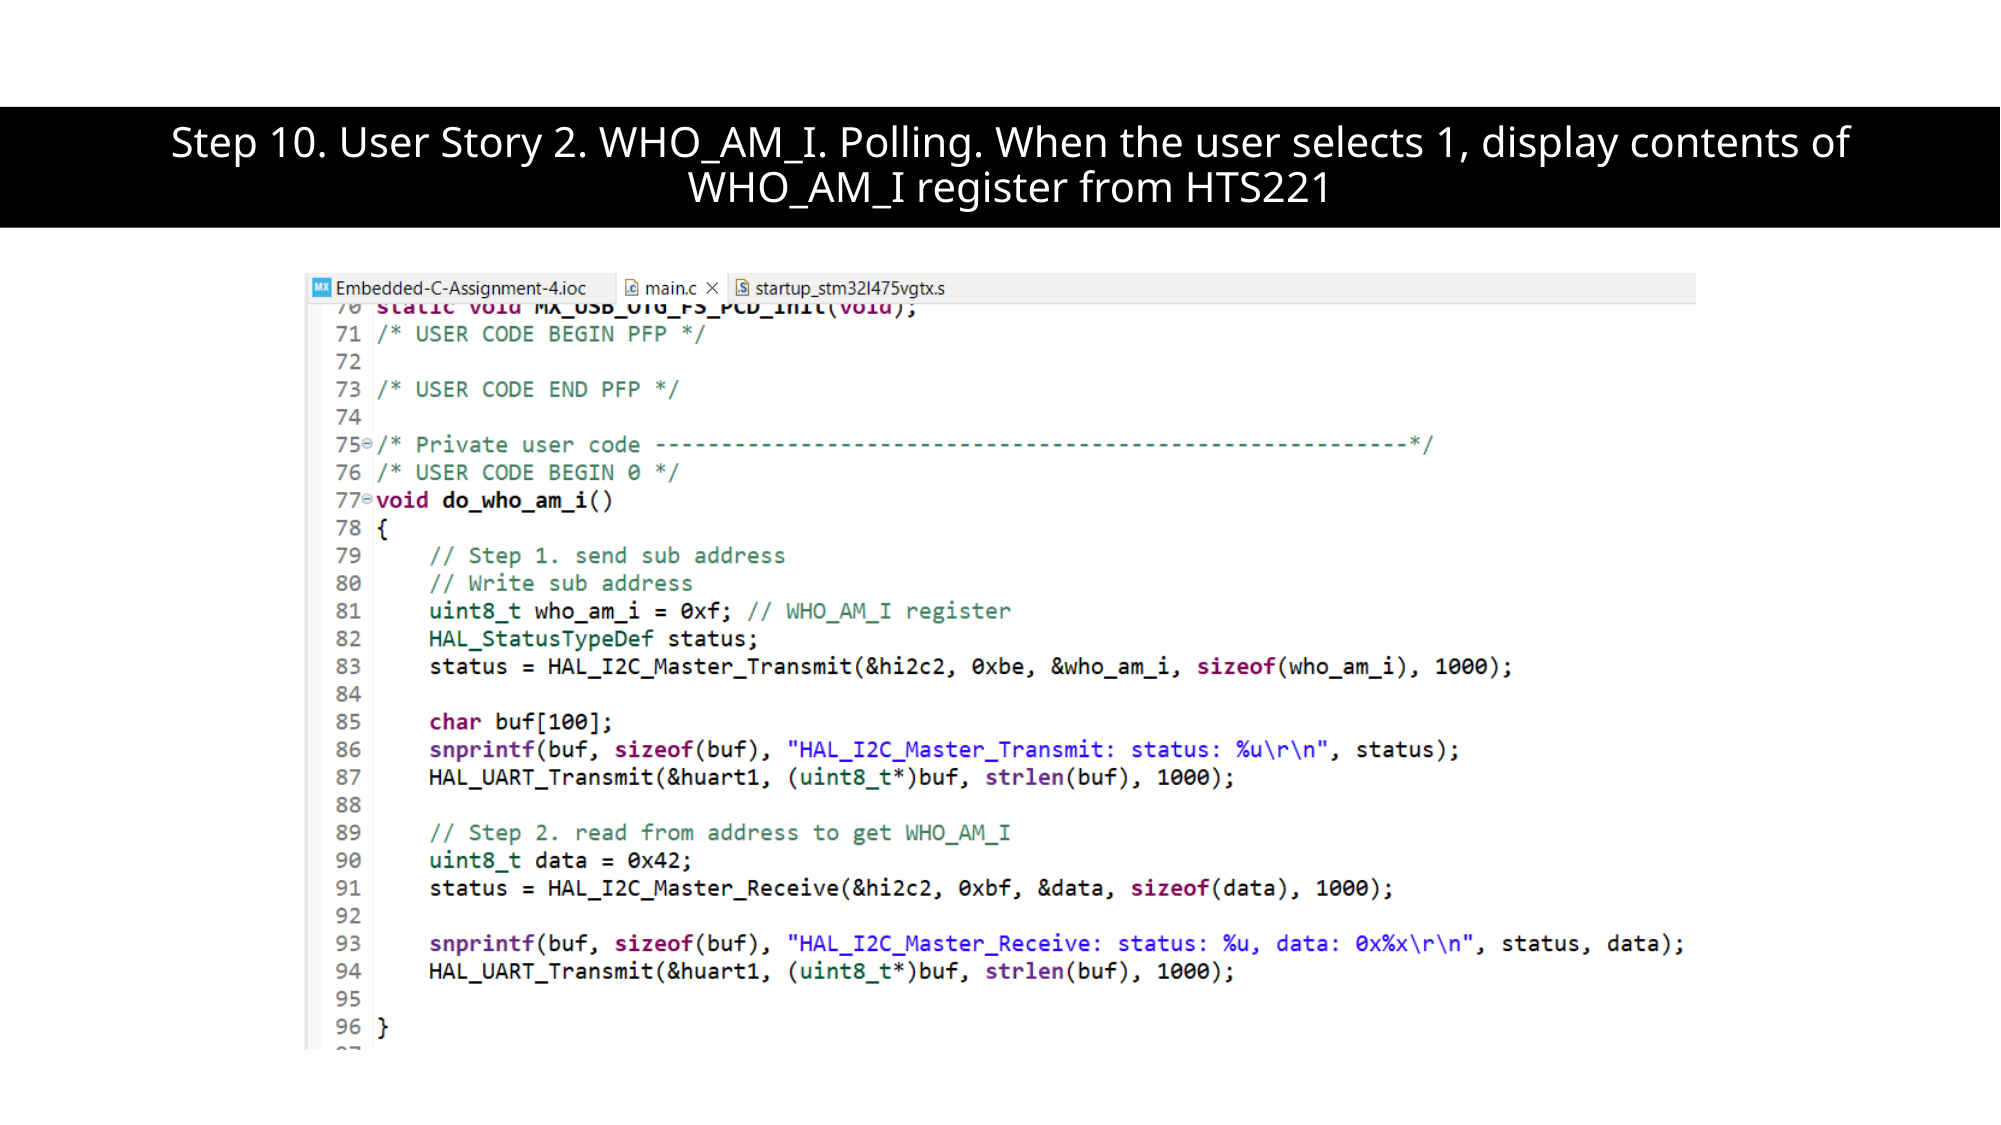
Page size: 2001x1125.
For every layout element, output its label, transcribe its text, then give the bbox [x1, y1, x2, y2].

title Step 10. User Story 2. WHO_AM_I. Polling. When the user selects 1, display contents of WHO_AM_I register from HTS221 [91, 105, 1931, 228]
picture [304, 273, 1696, 1050]
text_box [0, 106, 2000, 229]
